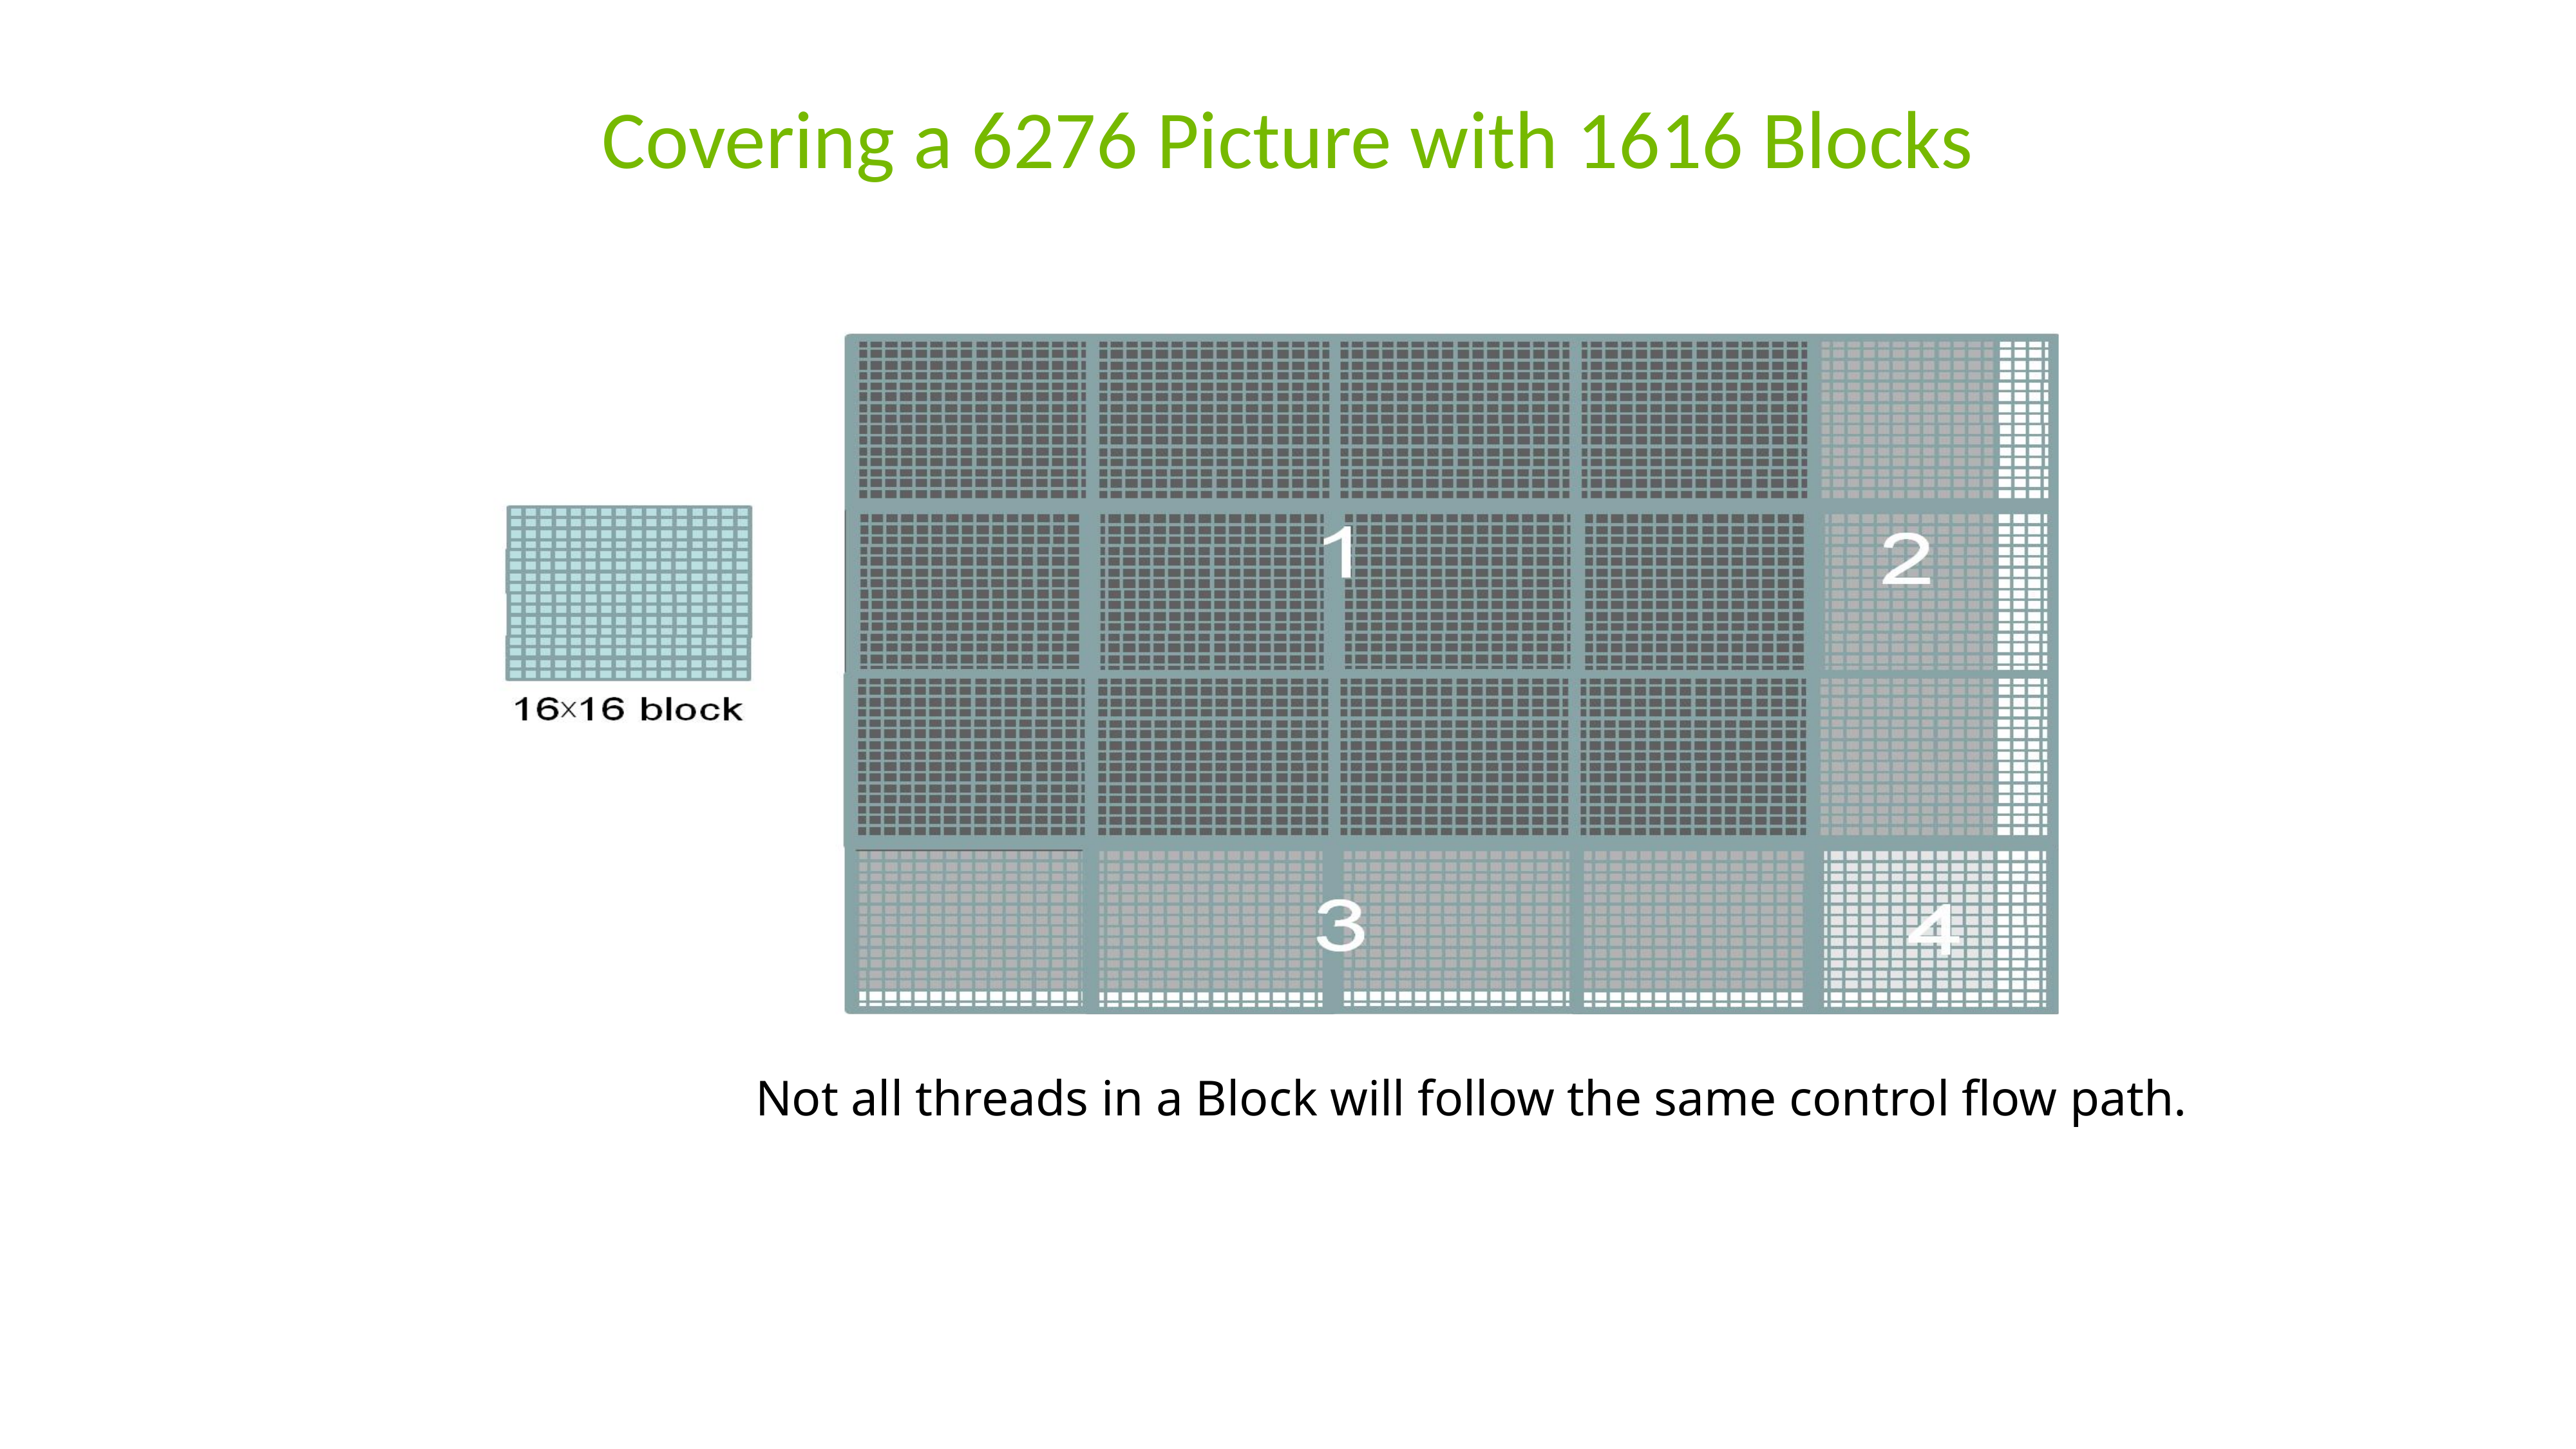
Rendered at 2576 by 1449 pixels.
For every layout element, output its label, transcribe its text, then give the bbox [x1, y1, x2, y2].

text_box Not all threads in a Block will follow the same control flow path. [746, 1062, 2198, 1130]
picture [493, 321, 2059, 1015]
